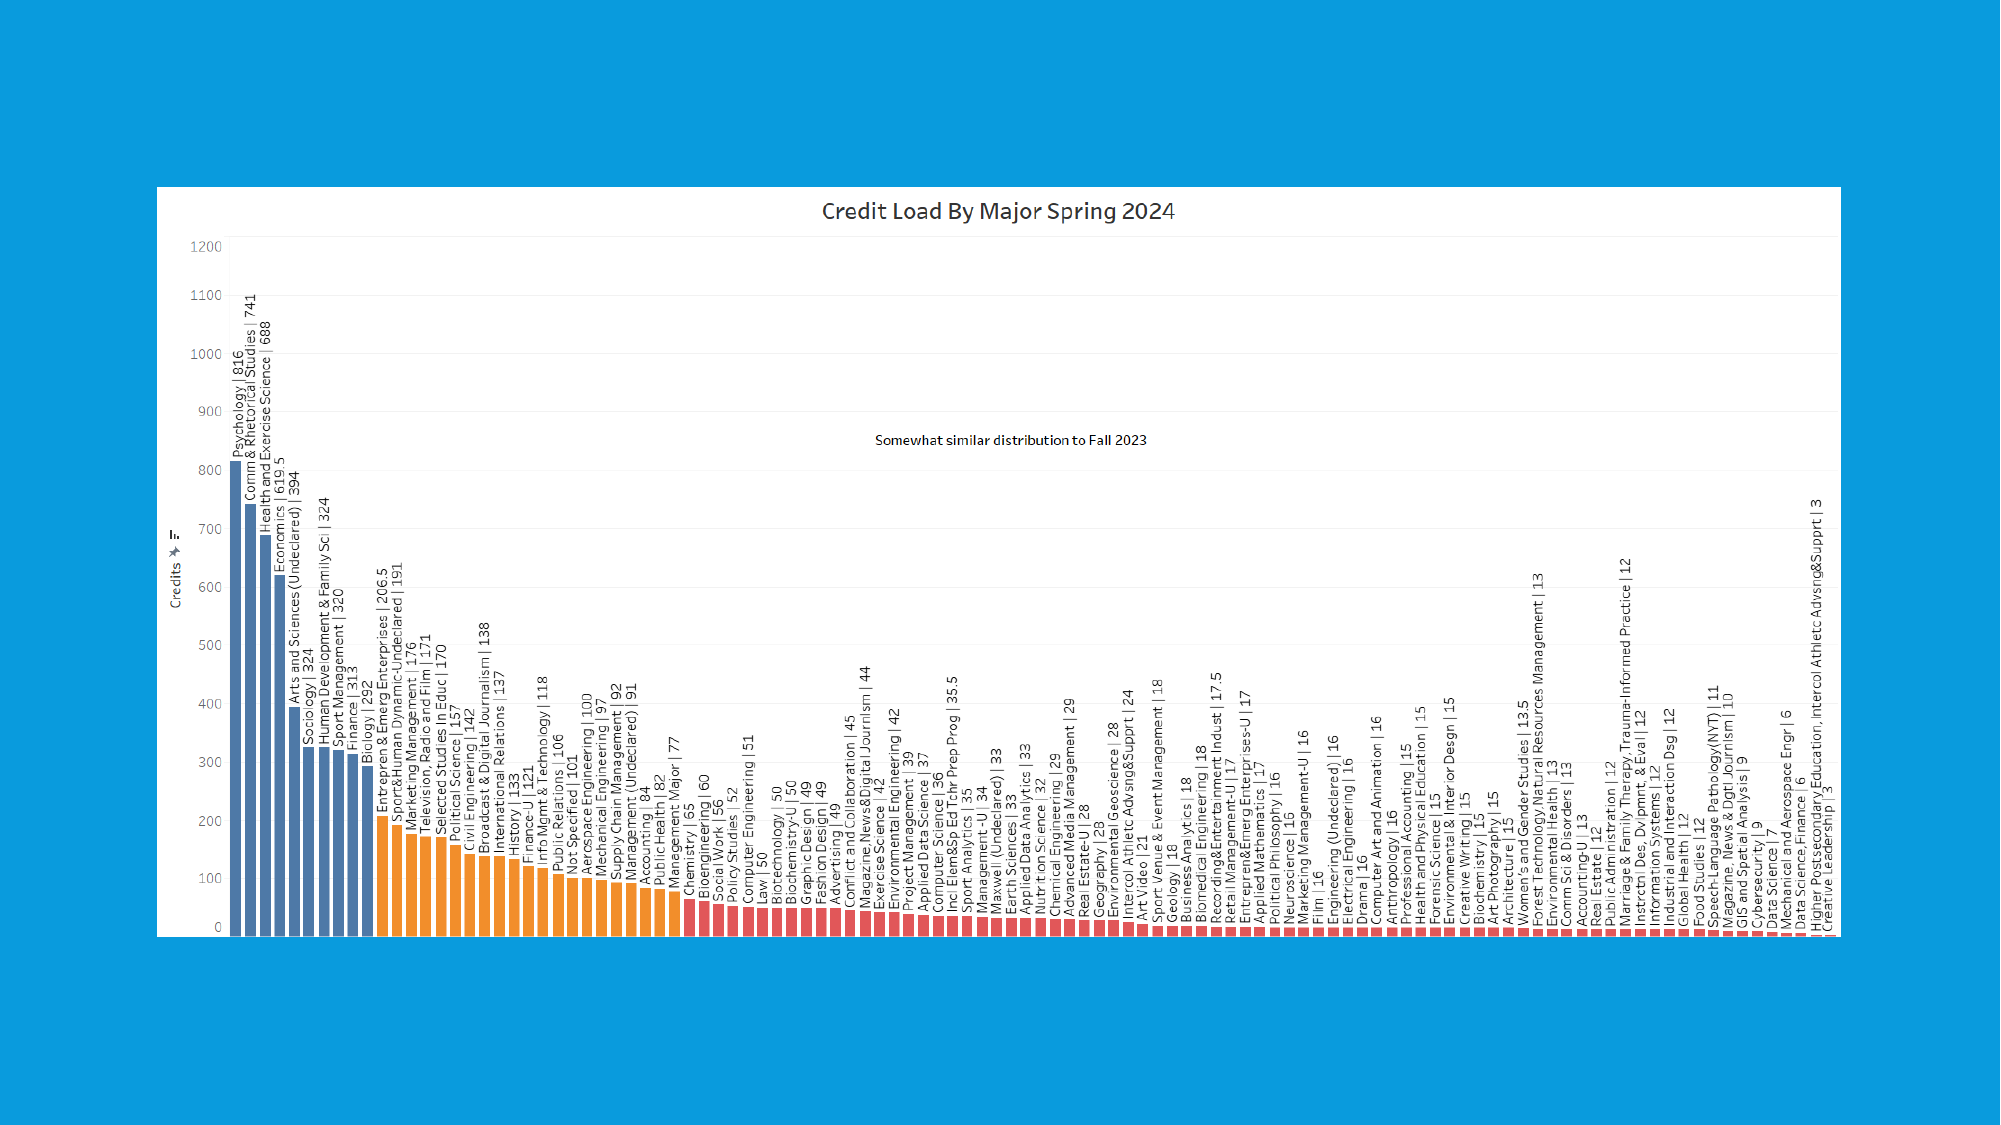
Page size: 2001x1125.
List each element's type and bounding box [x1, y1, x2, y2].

picture [158, 188, 1840, 936]
